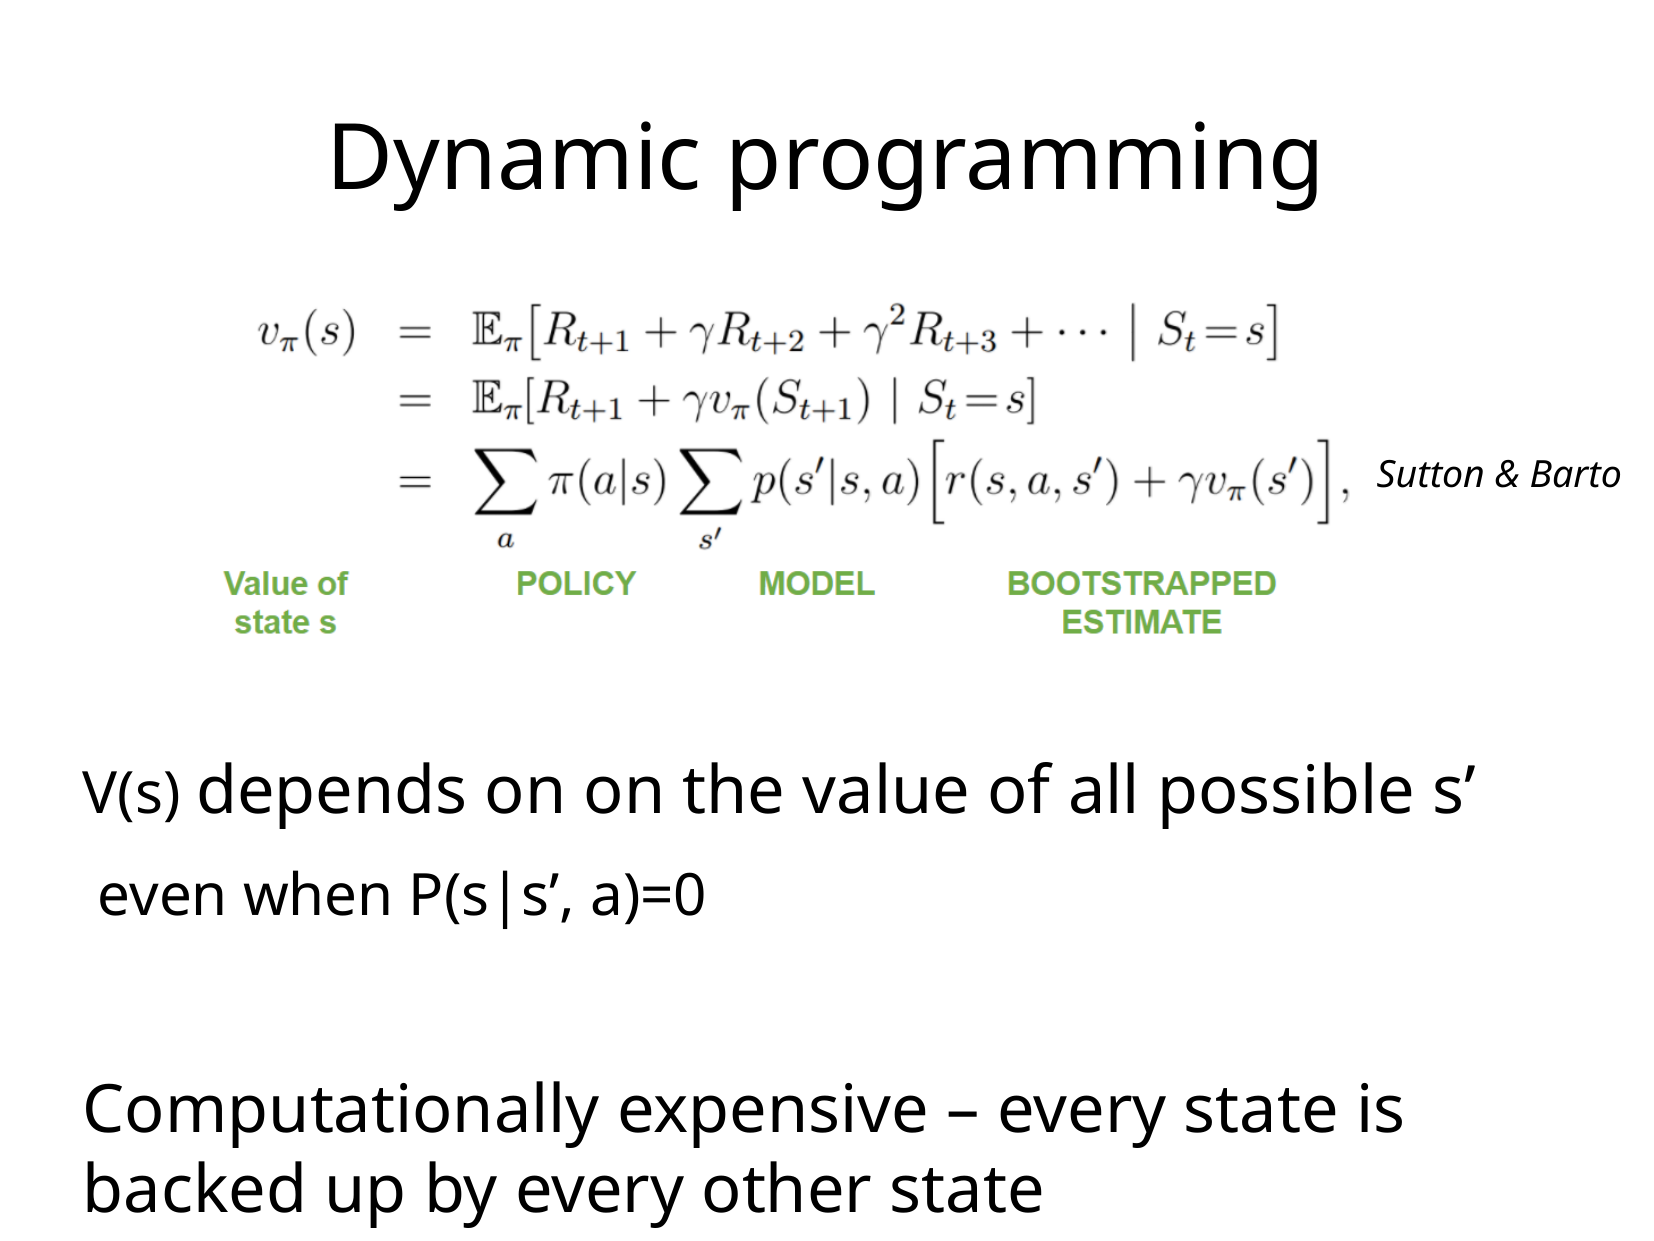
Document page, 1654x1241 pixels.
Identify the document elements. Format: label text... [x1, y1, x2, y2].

picture [82, 249, 1428, 697]
text_box Sutton & Barto [1428, 416, 1654, 530]
title Dynamic programming [82, 49, 1571, 257]
list V(s) depends on on the value of all possible s’ even when P(s|s’, a)=0 Computationally expensive – every state is backed up by every other state [82, 747, 1571, 1145]
